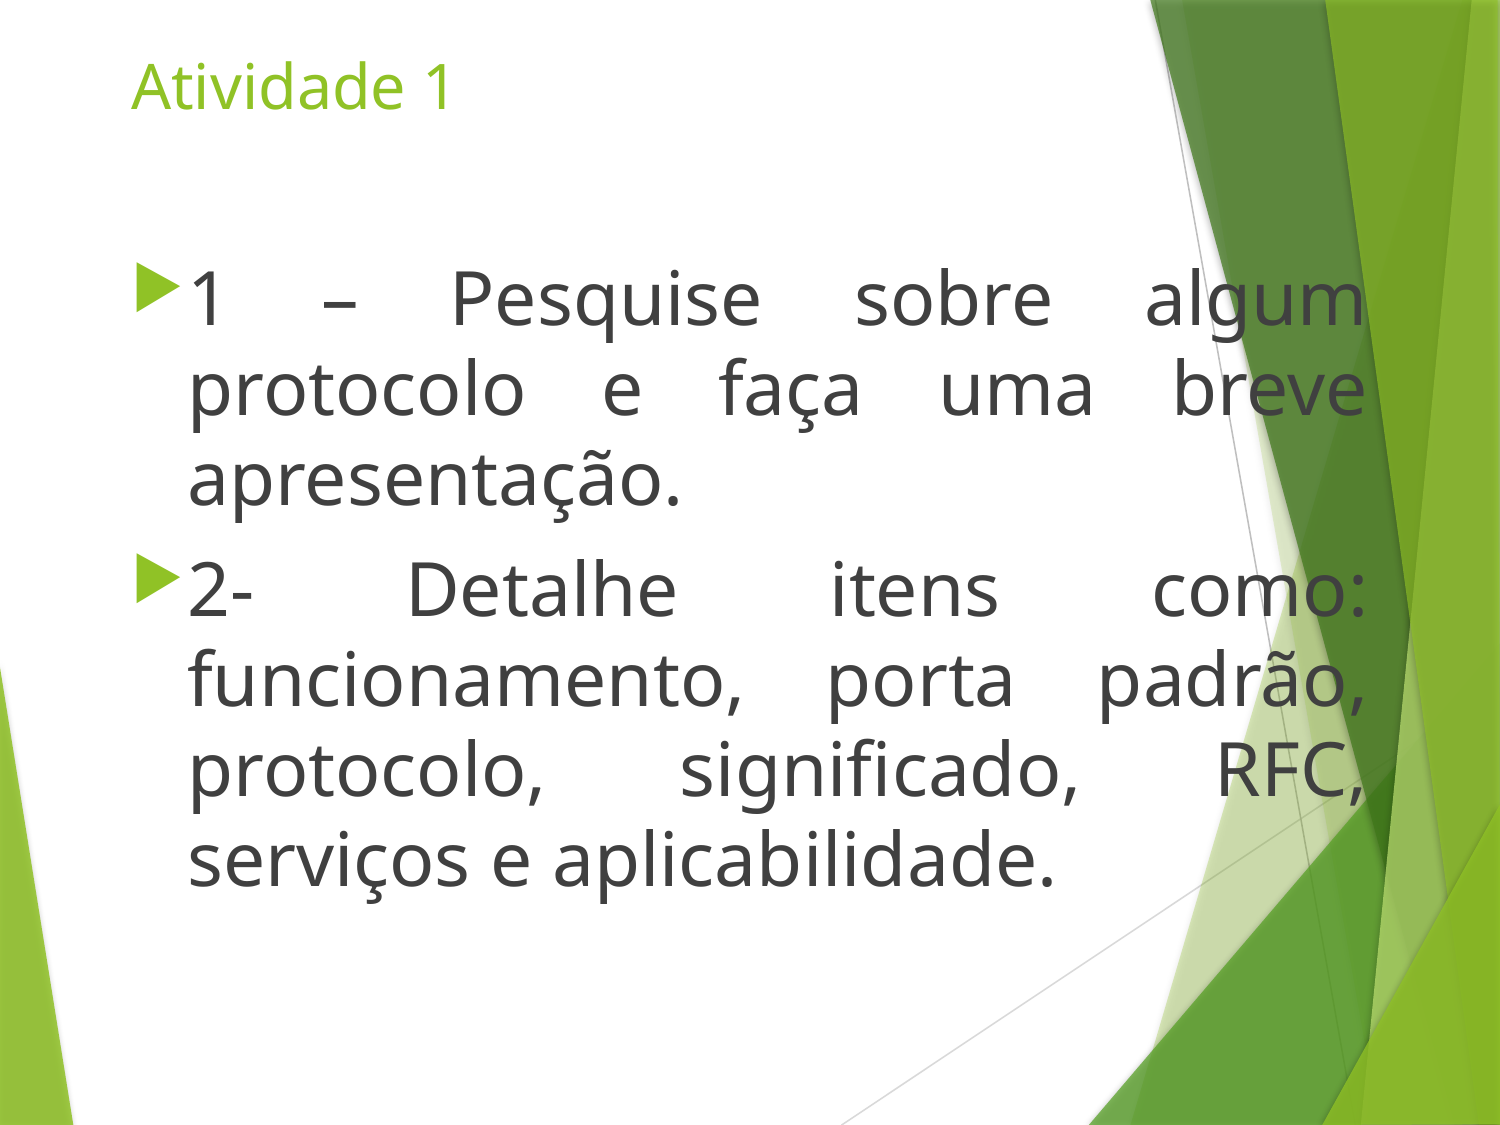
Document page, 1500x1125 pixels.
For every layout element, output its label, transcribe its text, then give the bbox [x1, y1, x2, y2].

title Atividade 1 [116, 39, 1384, 131]
list 1 – Pesquise sobre algum protocolo e faça uma breve apresentação. 2- Detalhe itens como: funcionamento, porta padrão, protocolo, significado, RFC, serviços e aplicabilidade. [116, 242, 1384, 970]
